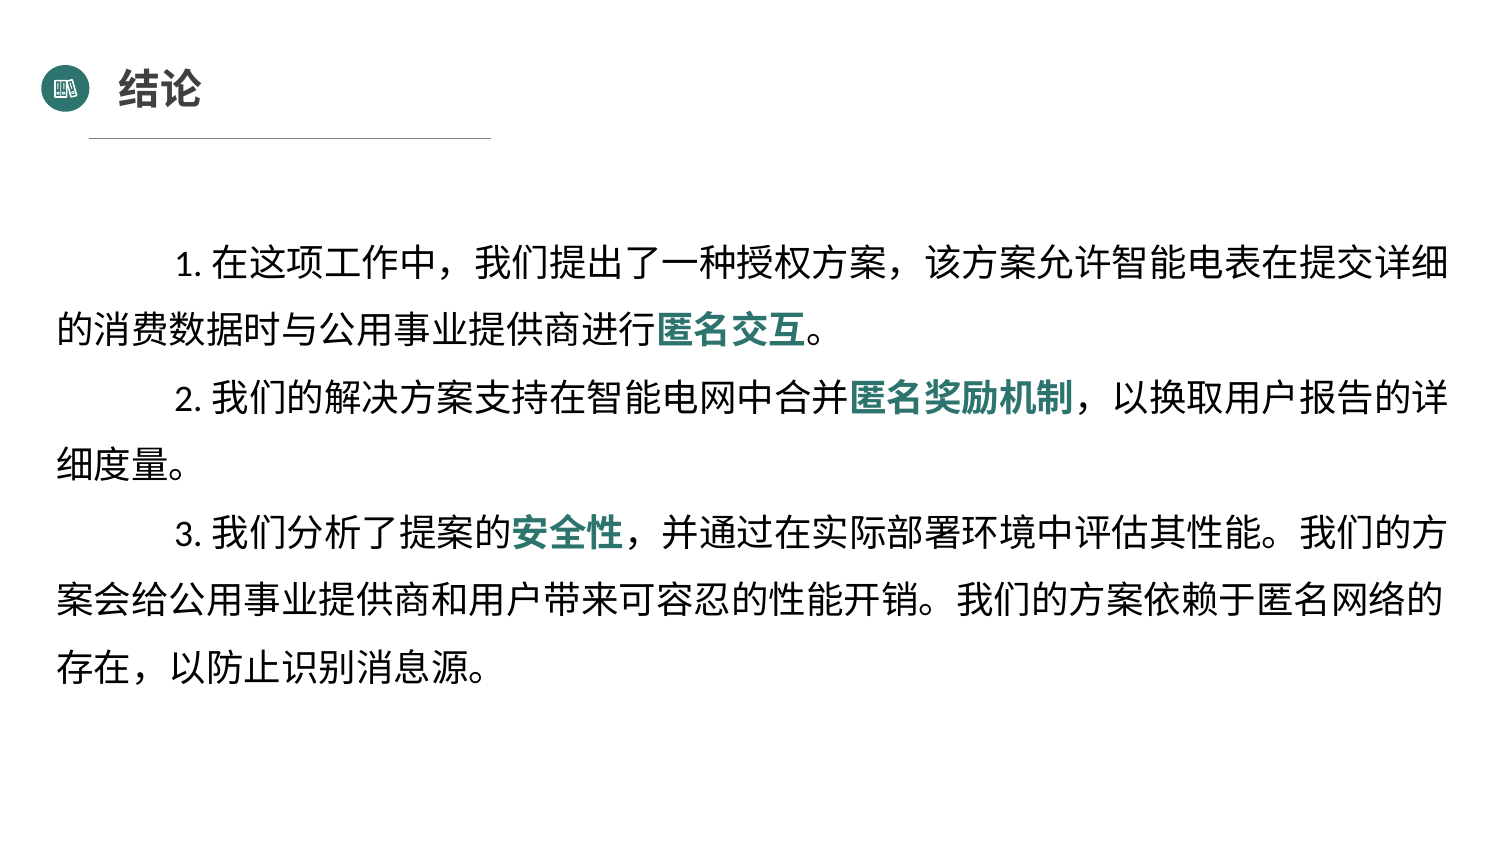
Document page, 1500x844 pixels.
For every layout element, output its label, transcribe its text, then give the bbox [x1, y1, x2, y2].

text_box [41, 64, 90, 112]
text_box 1.在这项工作中，我们提出了一种授权方案，该方案允许智能电表在提交详细的消费数据时与公用事业提供商进行匿名交互。 2.我们的解决方案支持在智能电网中合并匿名奖励机制，以换取用户报告的详细度量。 3.我们分析了提案的安全性，并通过在实际部署环境中评估其性能。我们的方案会给公用事业提供商和用户带来可容忍的性能开销。我们的方案依赖于匿名网络的存在，以防止识别消息源。 [41, 209, 1471, 697]
text_box 结论 [103, 55, 218, 121]
